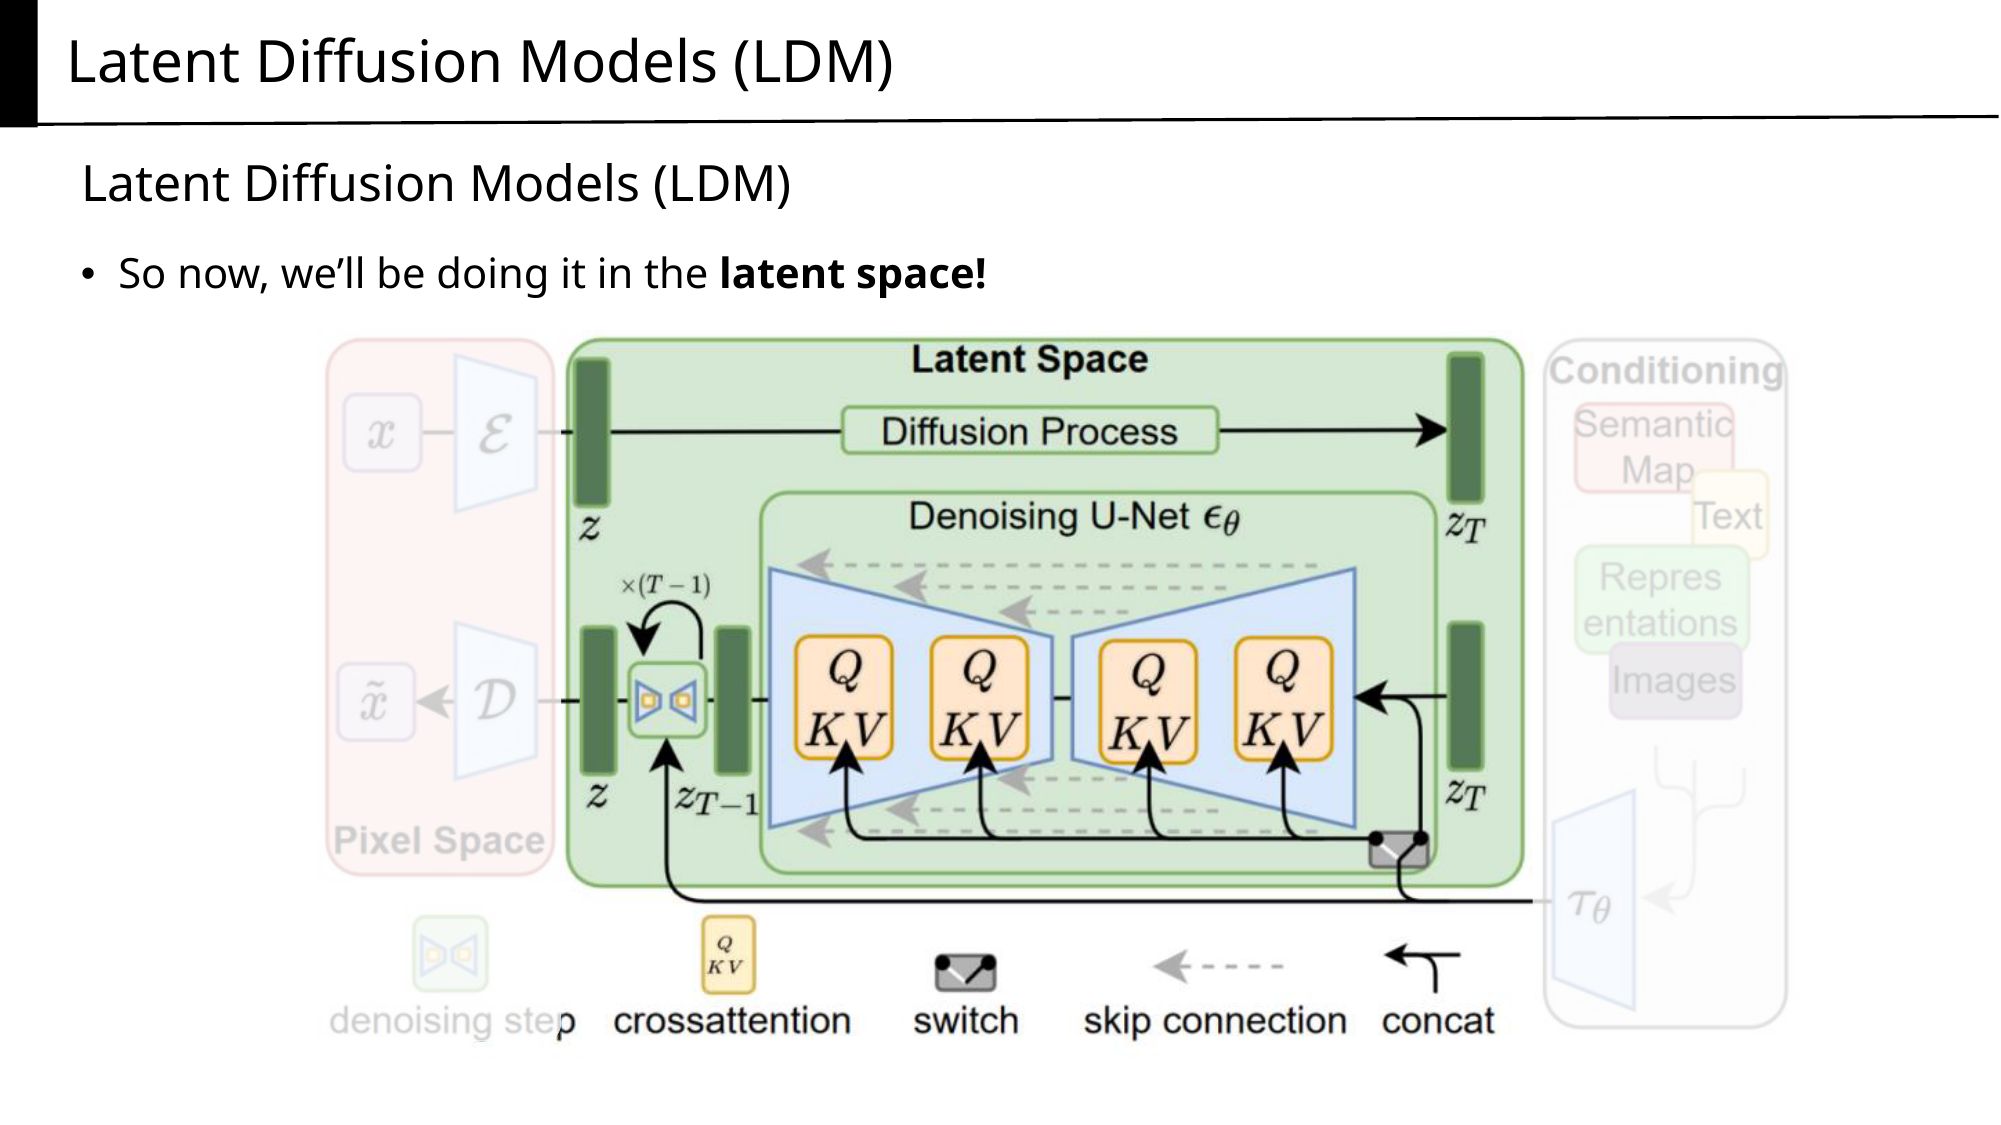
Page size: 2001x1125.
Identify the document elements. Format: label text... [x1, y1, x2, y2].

picture [251, 286, 1859, 1067]
list Latent Diffusion Models (LDM) [66, 139, 1001, 230]
list So now, we’ll be doing it in the latent space! [65, 245, 1990, 1108]
list Latent Diffusion Models (LDM) [51, 18, 986, 109]
